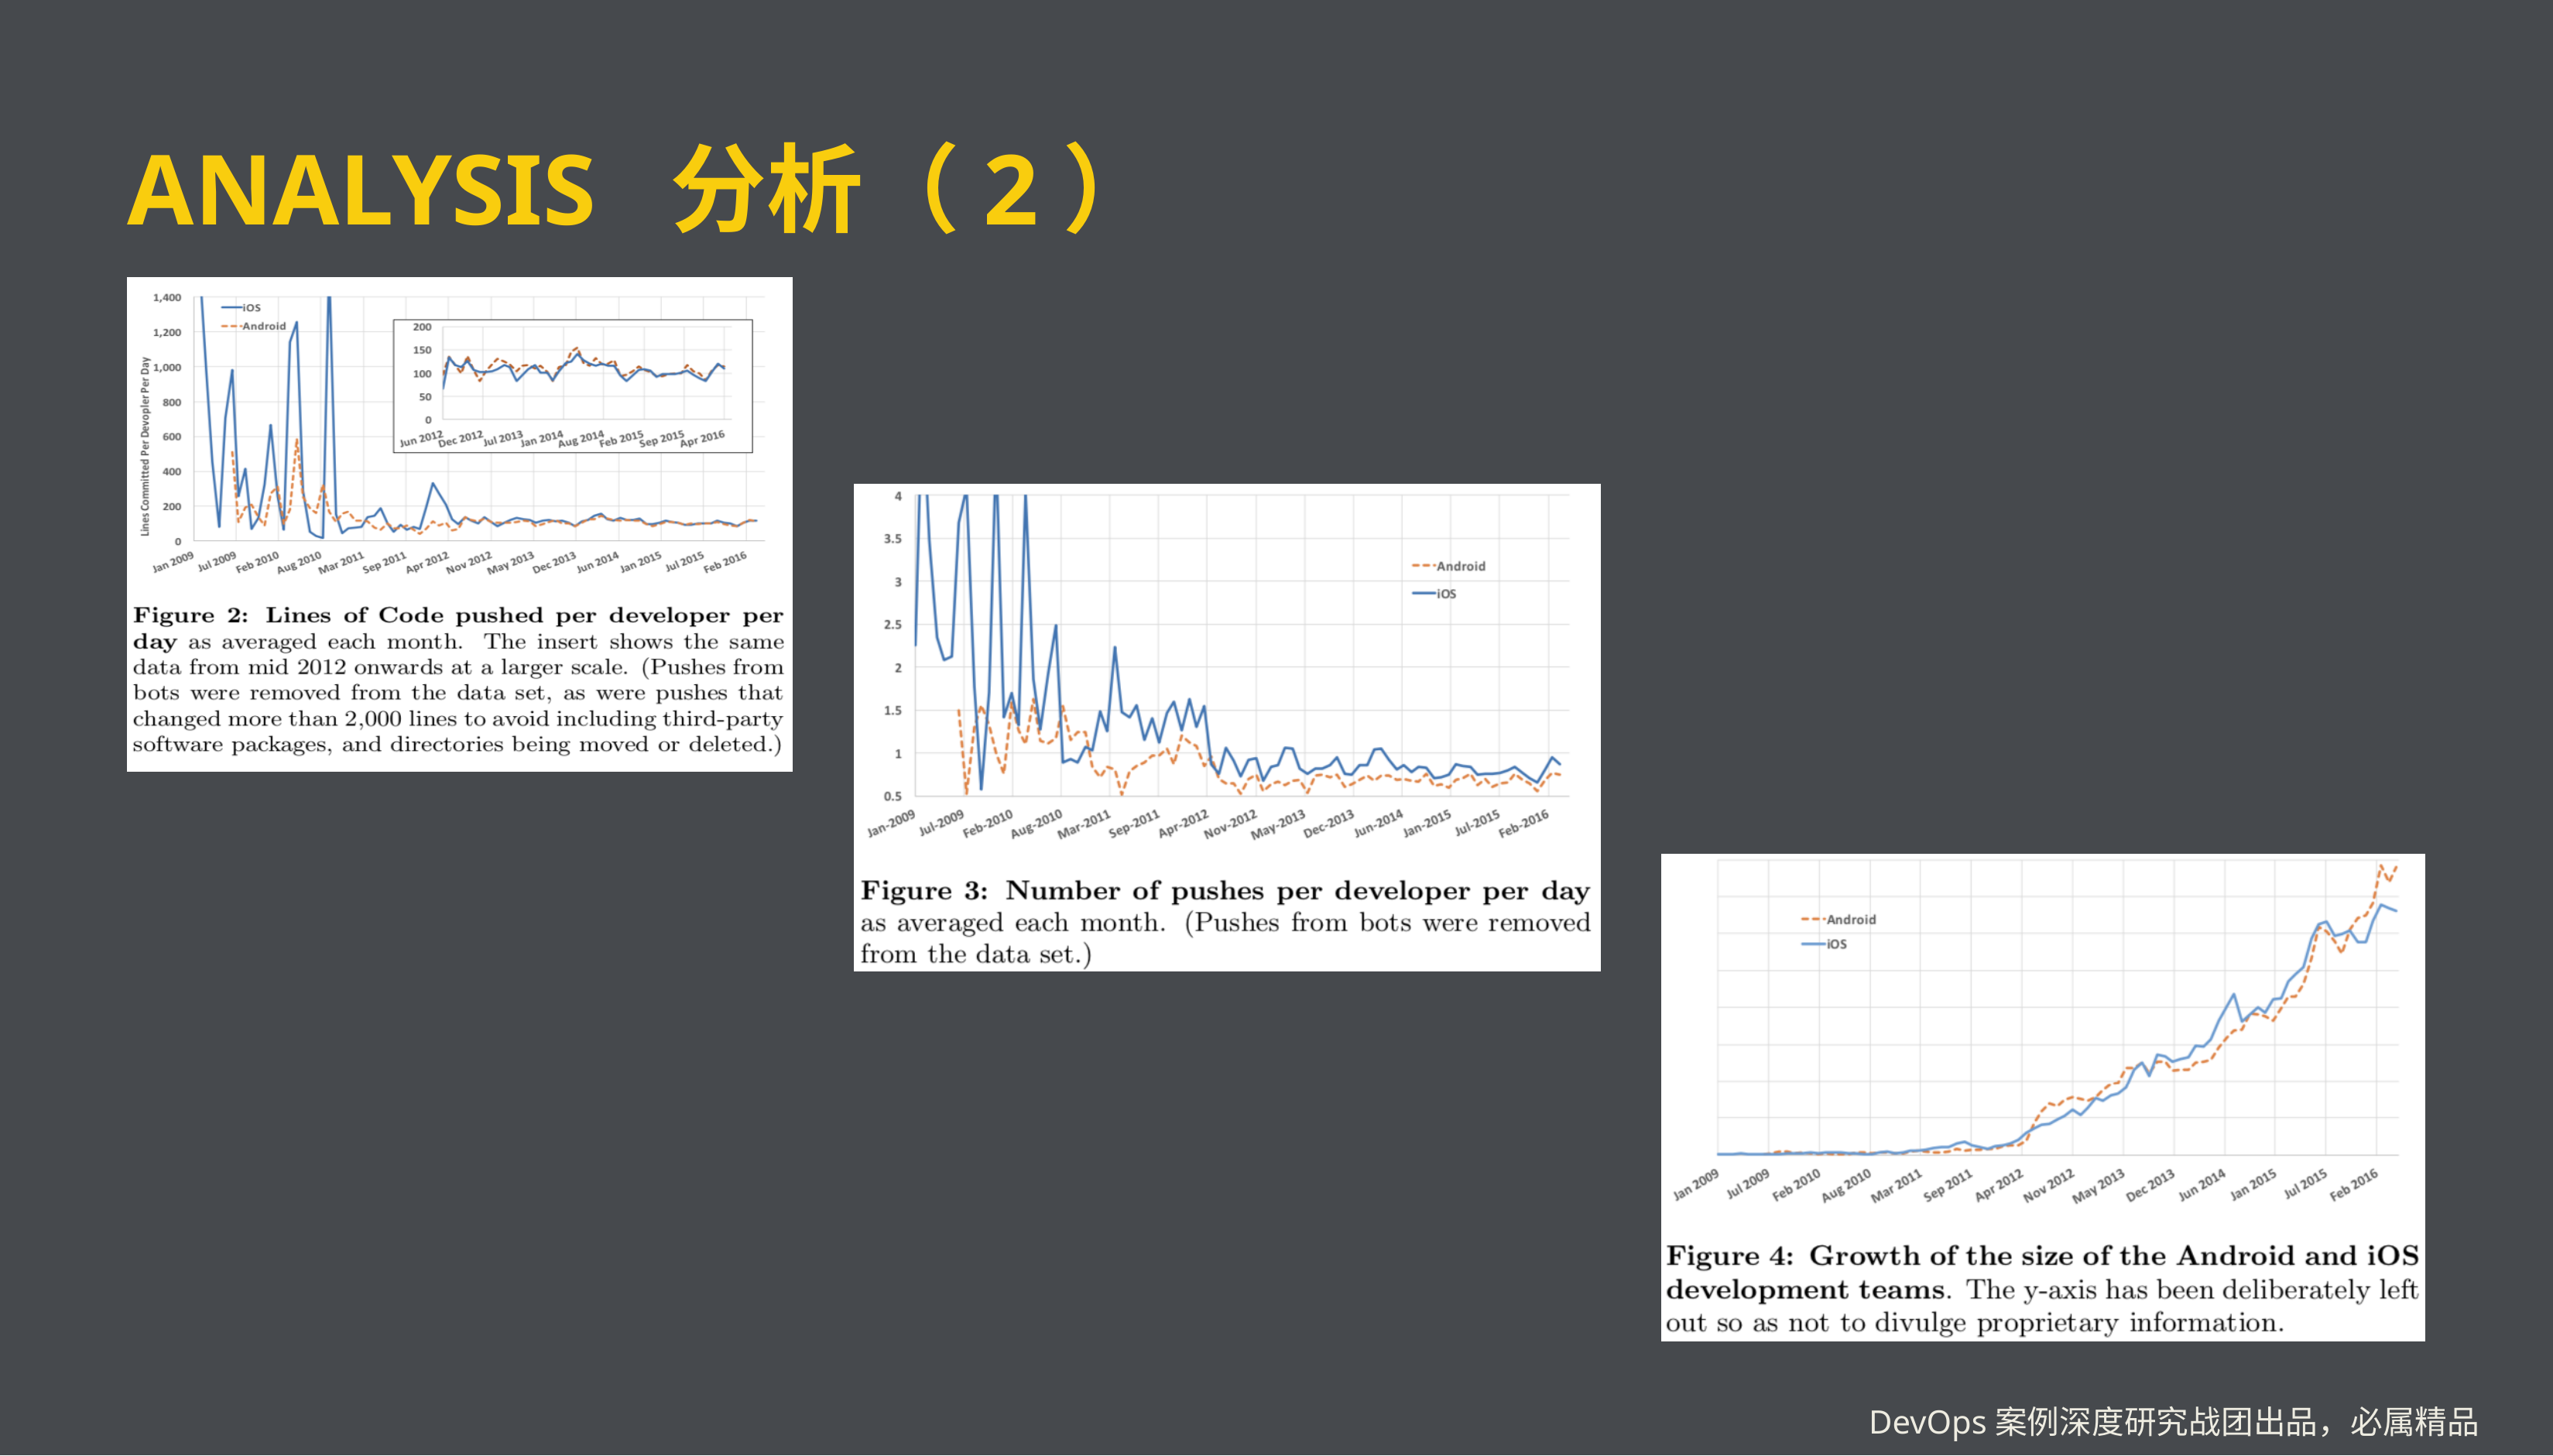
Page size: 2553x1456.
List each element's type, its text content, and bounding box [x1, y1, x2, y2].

title ANALYSIS 分析（2） [127, 128, 2425, 372]
picture [1661, 854, 2426, 1341]
picture [127, 276, 793, 772]
picture [853, 484, 1601, 971]
